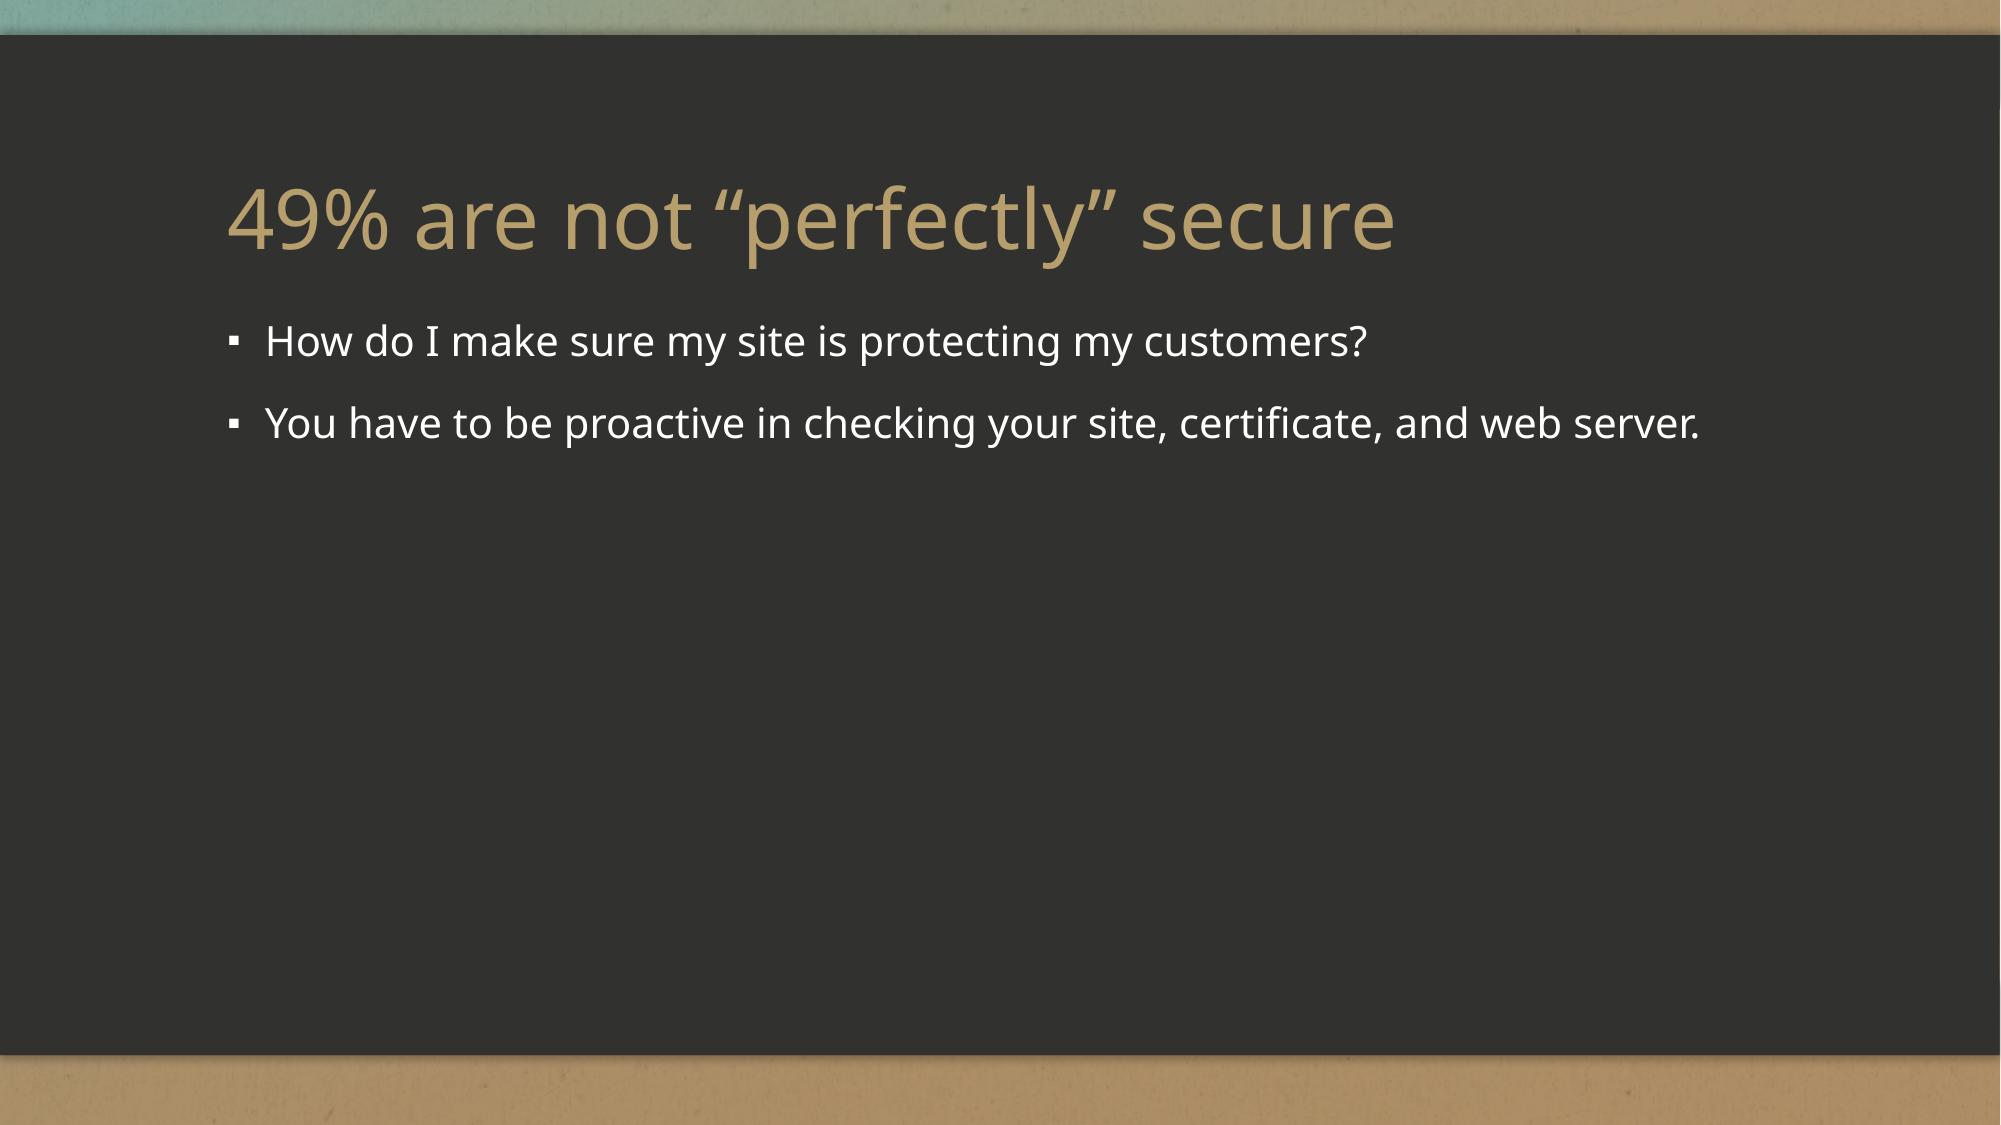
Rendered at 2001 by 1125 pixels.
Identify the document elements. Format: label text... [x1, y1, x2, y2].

title 49% are not “perfectly” secure [212, 68, 1788, 275]
list How do I make sure my site is protecting my customers? You have to be proactive in checking your site, certificate, and web server. [212, 312, 1788, 1013]
picture [0, 0, 2001, 1125]
